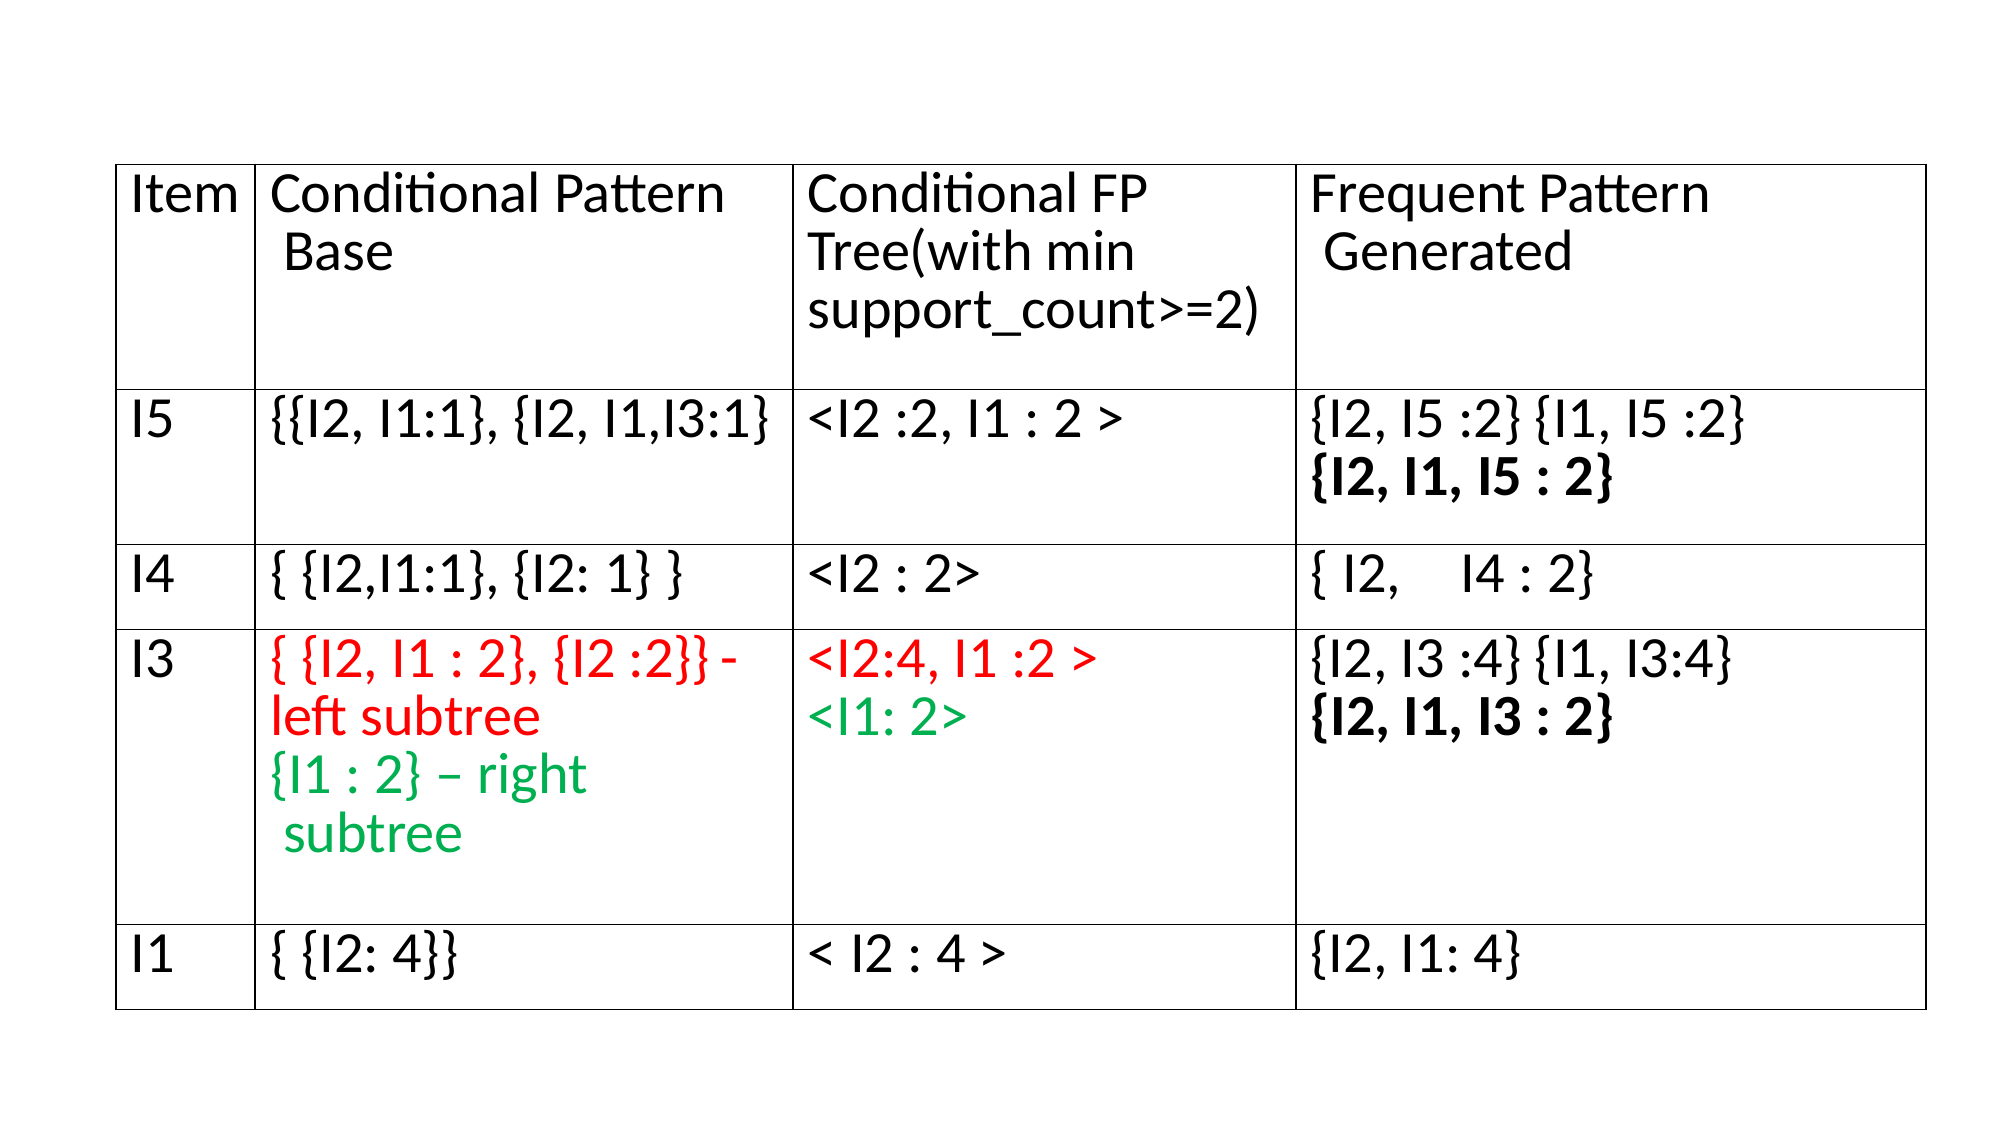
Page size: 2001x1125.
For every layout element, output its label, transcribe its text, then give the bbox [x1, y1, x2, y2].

table_cell {I2, I5 :2} {I1, I5 :2} {I2, I1, I5 : 2} [1297, 390, 1925, 544]
table_cell I1 [117, 925, 254, 1009]
table_cell I4 [117, 545, 254, 629]
table_header Conditional Pattern Base [256, 165, 792, 389]
table_cell {{I2, I1:1}, {I2, I1,I3:1} [256, 390, 792, 544]
table_header Item [117, 165, 254, 389]
table_cell <I2:4, I1 :2 > <I1: 2> [794, 630, 1295, 924]
table_cell {I2, I3 :4} {I1, I3:4} {I2, I1, I3 : 2} [1297, 630, 1925, 924]
table_cell I3 [117, 630, 254, 924]
table_header Frequent Pattern Generated [1297, 165, 1925, 389]
table_cell { {I2, I1 : 2}, {I2 :2}} - left subtree {I1 : 2} – right subtree [256, 630, 792, 924]
table_cell { {I2: 4}} [256, 925, 792, 1009]
table_cell { I2, I4 : 2} [1297, 545, 1925, 629]
table_cell < I2 : 4 > [794, 925, 1295, 1009]
table_cell <I2 :2, I1 : 2 > [794, 390, 1295, 544]
table_cell I5 [117, 390, 254, 544]
table_header Conditional FP Tree(with min support_count>=2) [794, 165, 1295, 389]
table_cell { {I2,I1:1}, {I2: 1} } [256, 545, 792, 629]
table_cell {I2, I1: 4} [1297, 925, 1925, 1009]
table_cell <I2 : 2> [794, 545, 1295, 629]
